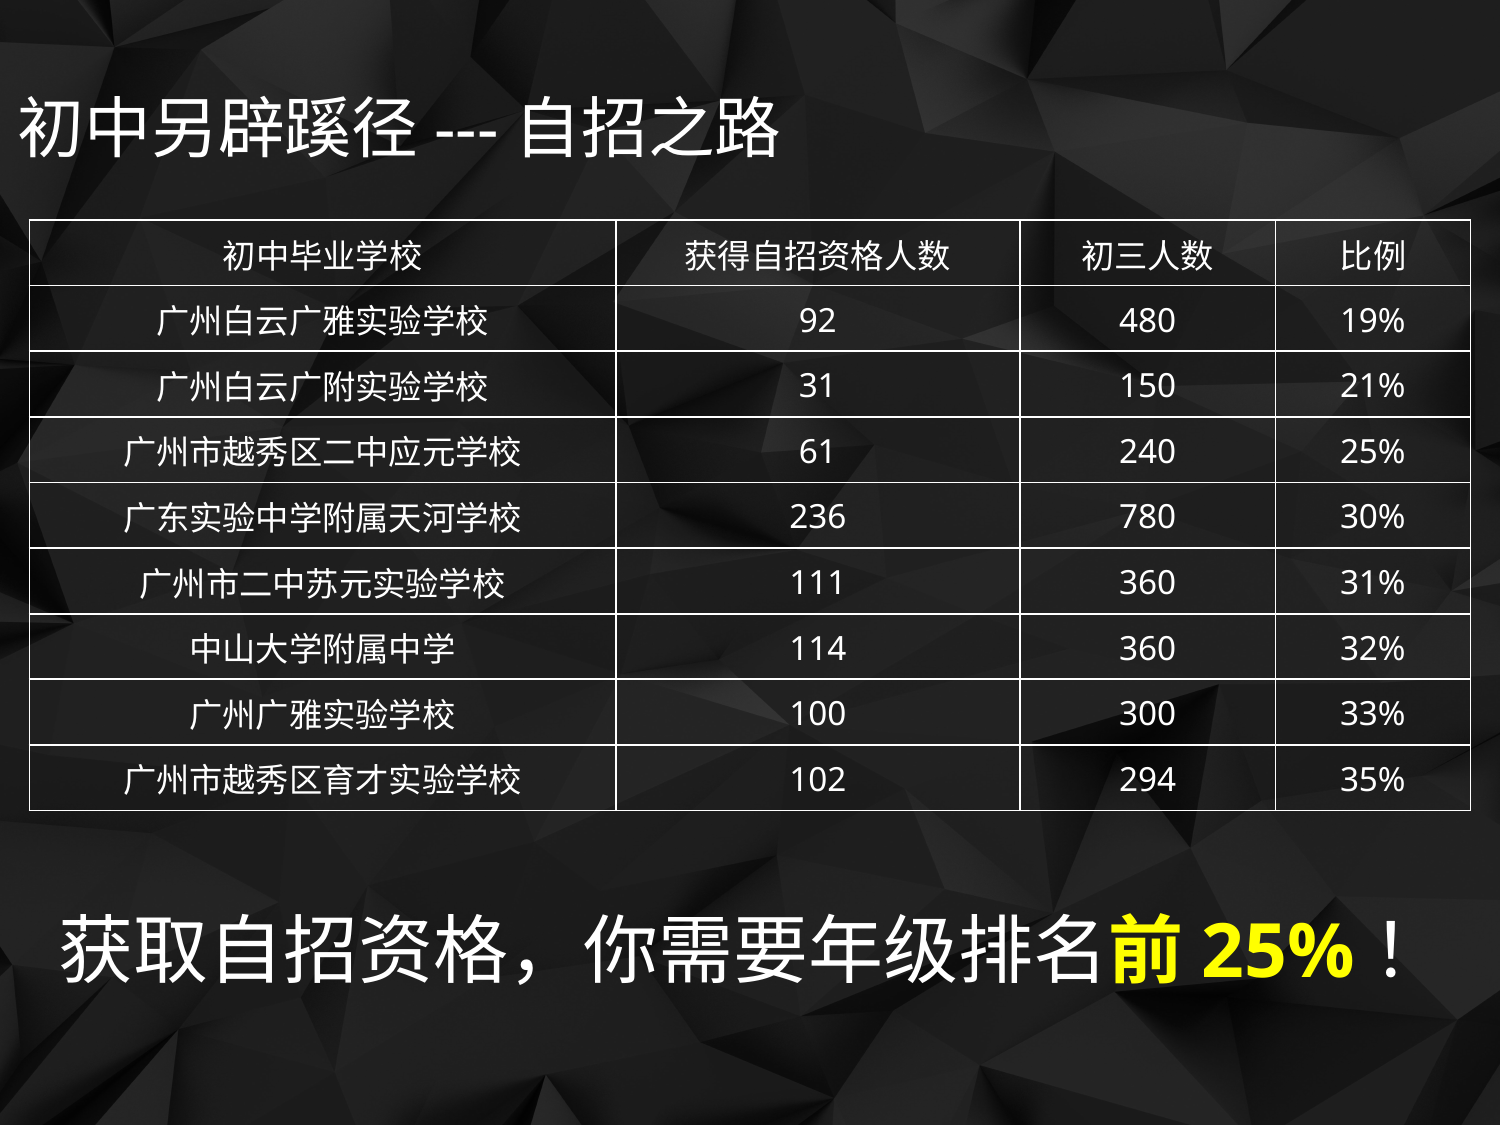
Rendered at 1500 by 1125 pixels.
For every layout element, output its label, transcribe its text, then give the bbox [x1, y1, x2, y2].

table_header 初中毕业学校 [30, 221, 615, 285]
table_cell 广东实验中学附属天河学校 [30, 483, 615, 547]
table_cell 广州市越秀区育才实验学校 [30, 746, 615, 810]
table_cell 150 [1021, 352, 1275, 416]
table_cell 31% [1276, 549, 1470, 613]
table_cell 广州白云广附实验学校 [30, 352, 615, 416]
table_cell 780 [1021, 483, 1275, 547]
table_header 初三人数 [1021, 221, 1275, 285]
text_box 初中另辟蹊径---自招之路 [3, 78, 797, 173]
table_cell 25% [1276, 418, 1470, 482]
table_cell 360 [1021, 549, 1275, 613]
table_cell 102 [617, 746, 1019, 810]
table_cell 480 [1021, 286, 1275, 350]
table_cell 广州白云广雅实验学校 [30, 286, 615, 350]
table_cell 广州市越秀区二中应元学校 [30, 418, 615, 482]
table_header 获得自招资格人数 [617, 221, 1019, 285]
table_header 比例 [1276, 221, 1470, 285]
table_cell 31 [617, 352, 1019, 416]
table_cell 中山大学附属中学 [30, 615, 615, 678]
picture [0, 0, 1500, 1125]
table_cell 广州市二中苏元实验学校 [30, 549, 615, 613]
table_cell 294 [1021, 746, 1275, 810]
text_box 获取自招资格，你需要年级排名前25%！ [35, 881, 1471, 1001]
table_cell 33% [1276, 680, 1470, 744]
table_cell 30% [1276, 483, 1470, 547]
table_cell 广州广雅实验学校 [30, 680, 615, 744]
table_cell 92 [617, 286, 1019, 350]
table_cell 32% [1276, 615, 1470, 678]
table_cell 35% [1276, 746, 1470, 810]
table_cell 100 [617, 680, 1019, 744]
table_cell 114 [617, 615, 1019, 678]
table_cell 111 [617, 549, 1019, 613]
table_cell 19% [1276, 286, 1470, 350]
table_cell 300 [1021, 680, 1275, 744]
table_cell 360 [1021, 615, 1275, 678]
table_cell 236 [617, 483, 1019, 547]
table_cell 240 [1021, 418, 1275, 482]
table_cell 61 [617, 418, 1019, 482]
table_cell 21% [1276, 352, 1470, 416]
